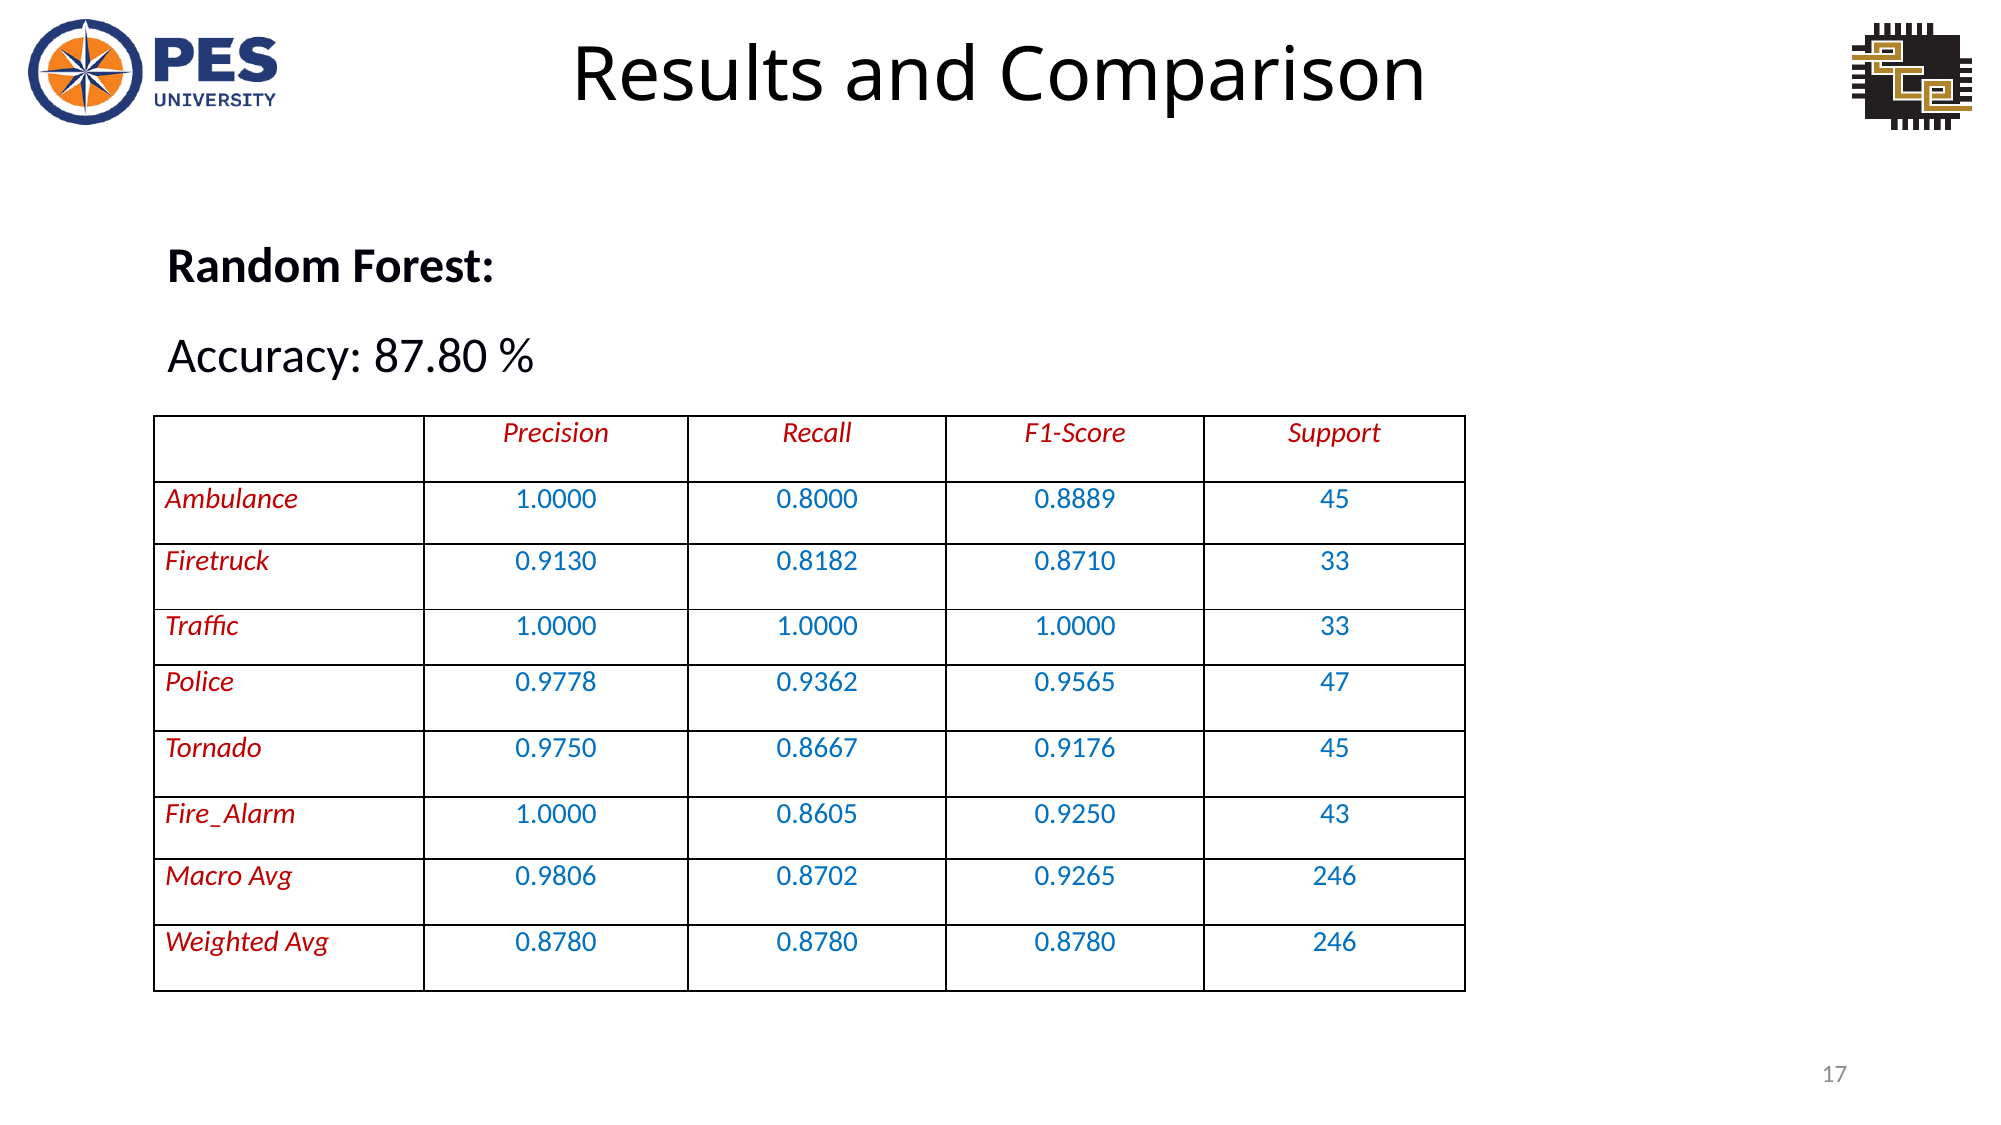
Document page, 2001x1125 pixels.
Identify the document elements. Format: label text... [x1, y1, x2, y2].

table_cell Fire_Alarm [155, 798, 423, 858]
table_header Recall [689, 417, 945, 481]
table_cell 0.9176 [947, 732, 1203, 796]
table_cell 45 [1205, 732, 1464, 796]
table_header [155, 417, 423, 481]
table_cell 0.8710 [947, 545, 1203, 609]
table_cell 1.0000 [947, 610, 1203, 664]
table_cell 0.9750 [425, 732, 687, 796]
table_cell 0.9778 [425, 666, 687, 730]
picture [28, 19, 277, 130]
table_cell 0.8780 [689, 926, 945, 990]
table_cell 45 [1205, 483, 1464, 543]
text_box Results and Comparison [362, 0, 1638, 142]
table_header Precision [425, 417, 687, 481]
table_cell 0.9265 [947, 860, 1203, 924]
table_header Support [1205, 417, 1464, 481]
table_cell 43 [1205, 798, 1464, 858]
text_box Random Forest: Accuracy: 87.80 % [152, 215, 1153, 390]
table_header F1-Score [947, 417, 1203, 481]
table_cell 33 [1205, 545, 1464, 609]
table_cell Tornado [155, 732, 423, 796]
table_cell 0.8667 [689, 732, 945, 796]
table_cell 0.9362 [689, 666, 945, 730]
table_cell 0.8000 [689, 483, 945, 543]
table_cell 0.9565 [947, 666, 1203, 730]
slide_number 17 [1412, 1042, 1863, 1103]
table_cell 0.8780 [947, 926, 1203, 990]
table_cell 47 [1205, 666, 1464, 730]
table_cell 1.0000 [425, 483, 687, 543]
table_cell Weighted Avg [155, 926, 423, 990]
table_cell 0.8702 [689, 860, 945, 924]
table_cell Ambulance [155, 483, 423, 543]
table_cell 246 [1205, 860, 1464, 924]
table_cell 246 [1205, 926, 1464, 990]
table_cell Macro Avg [155, 860, 423, 924]
table_cell 1.0000 [689, 610, 945, 664]
table_cell 0.9250 [947, 798, 1203, 858]
table_cell Police [155, 666, 423, 730]
table_cell 33 [1205, 610, 1464, 664]
table_cell 0.8780 [425, 926, 687, 990]
table_cell 1.0000 [425, 798, 687, 858]
table_cell Firetruck [155, 545, 423, 609]
table_cell 0.9130 [425, 545, 687, 609]
picture [1852, 23, 1972, 130]
table_cell 1.0000 [425, 610, 687, 664]
table_cell Traffic [155, 610, 423, 664]
table_cell 0.8182 [689, 545, 945, 609]
table_cell 0.8889 [947, 483, 1203, 543]
table_cell 0.9806 [425, 860, 687, 924]
table_cell 0.8605 [689, 798, 945, 858]
